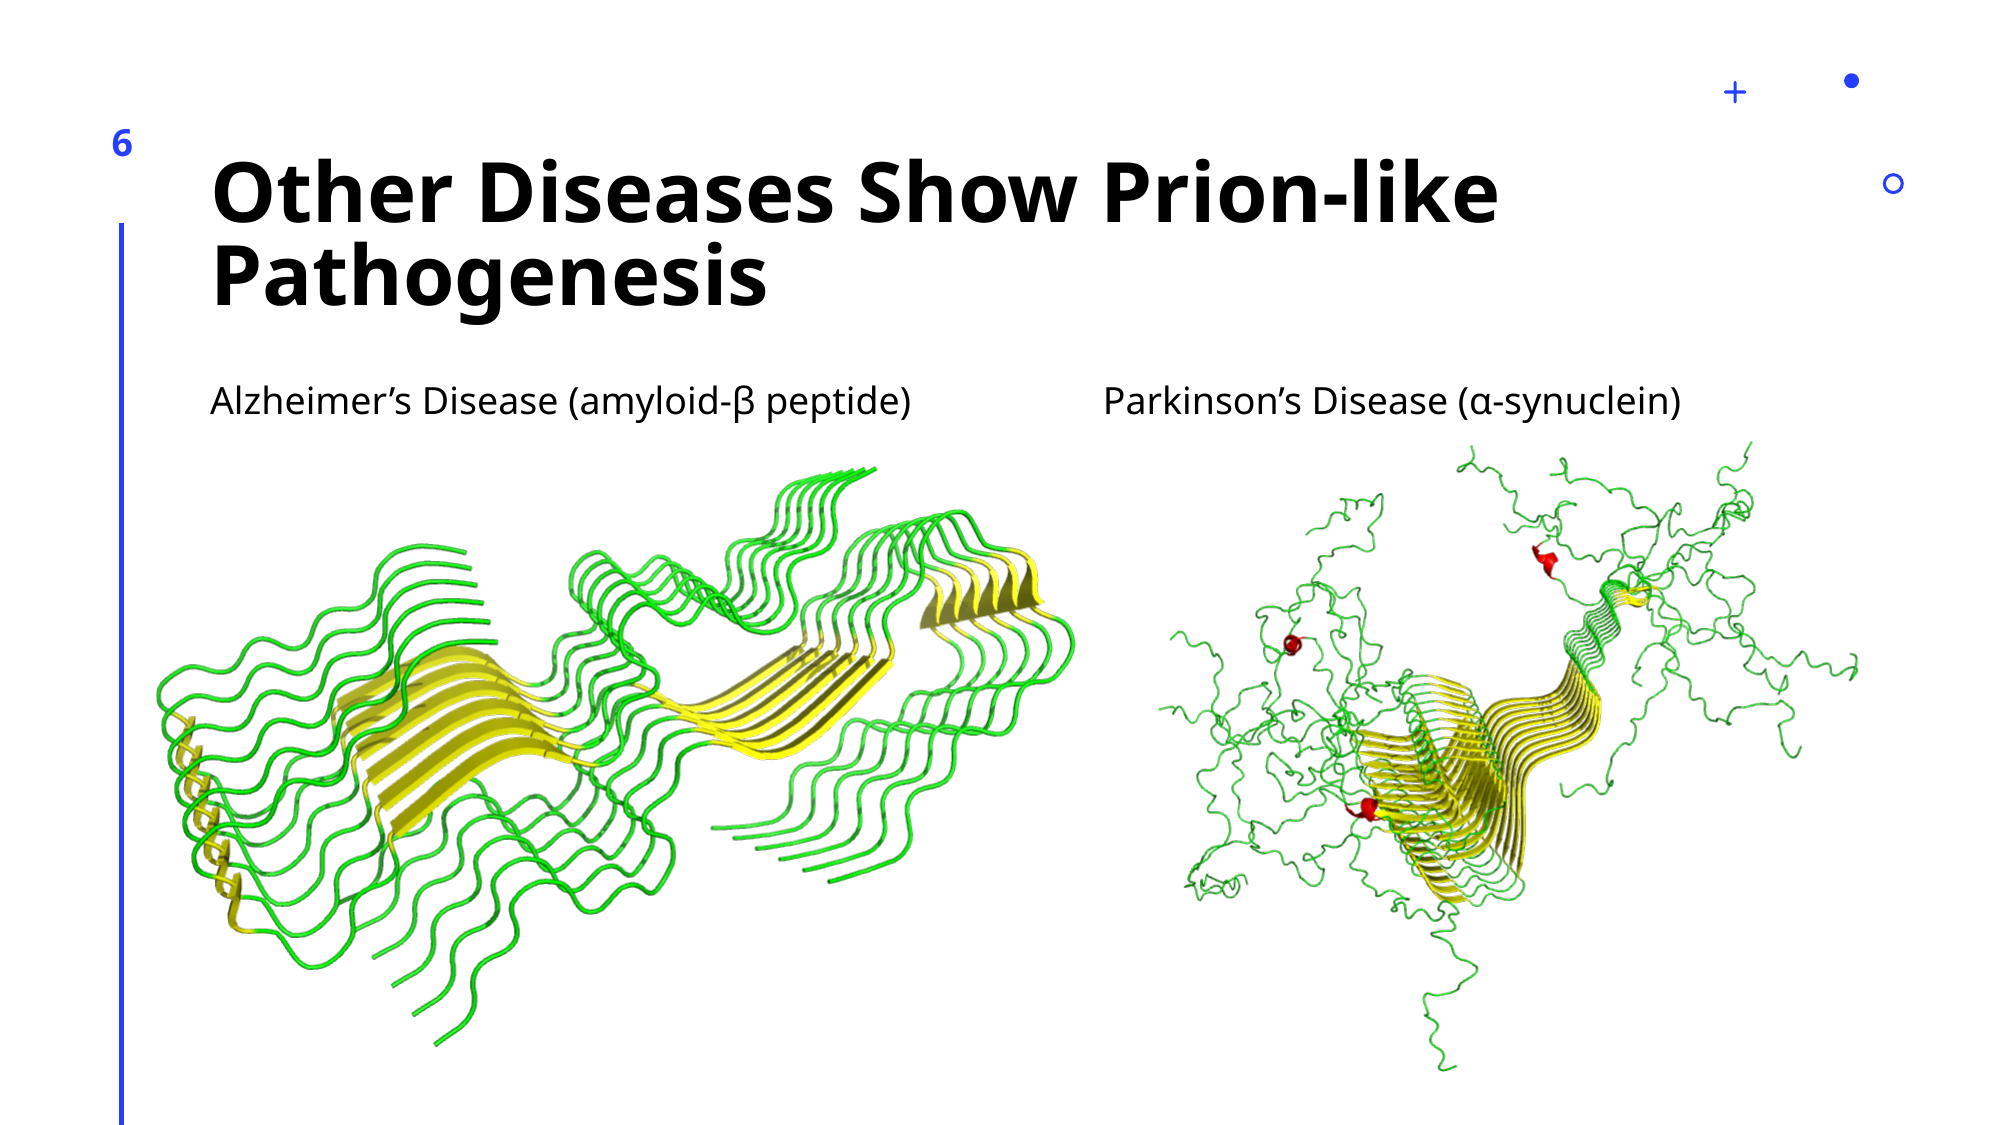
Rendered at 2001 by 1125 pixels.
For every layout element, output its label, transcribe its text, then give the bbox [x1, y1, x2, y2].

list Alzheimer’s Disease (amyloid-β peptide) [210, 381, 1005, 442]
list Parkinson’s Disease (α-synuclein) [1102, 381, 1898, 1045]
picture [124, 442, 1091, 1070]
title Other Diseases Show Prion-like Pathogenesis [210, 112, 1709, 323]
slide_number 6 [79, 119, 166, 204]
picture [1094, 430, 1876, 1082]
